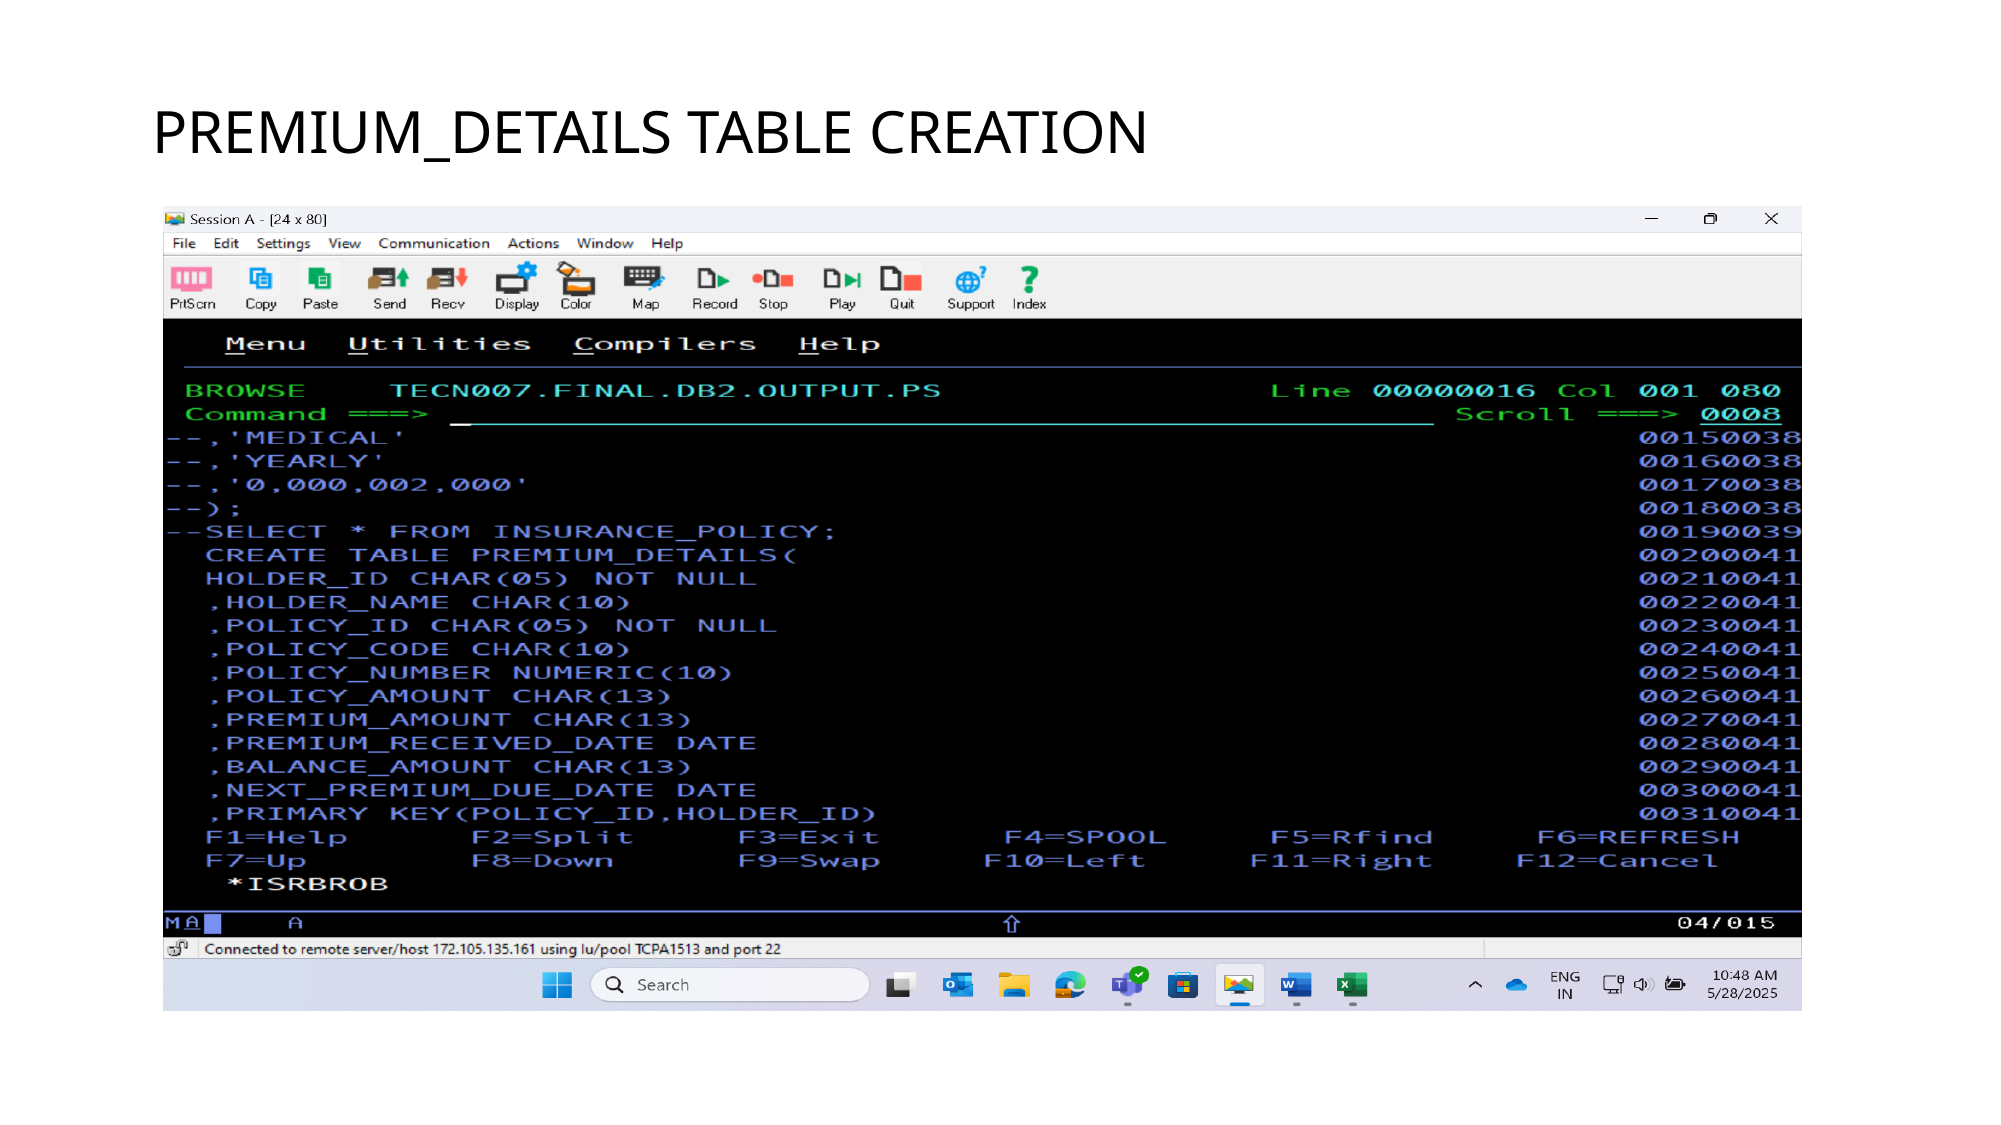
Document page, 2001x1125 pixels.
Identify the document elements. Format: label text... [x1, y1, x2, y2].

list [163, 205, 1802, 1011]
title PREMIUM_DETAILS TABLE CREATION [137, 59, 1863, 209]
